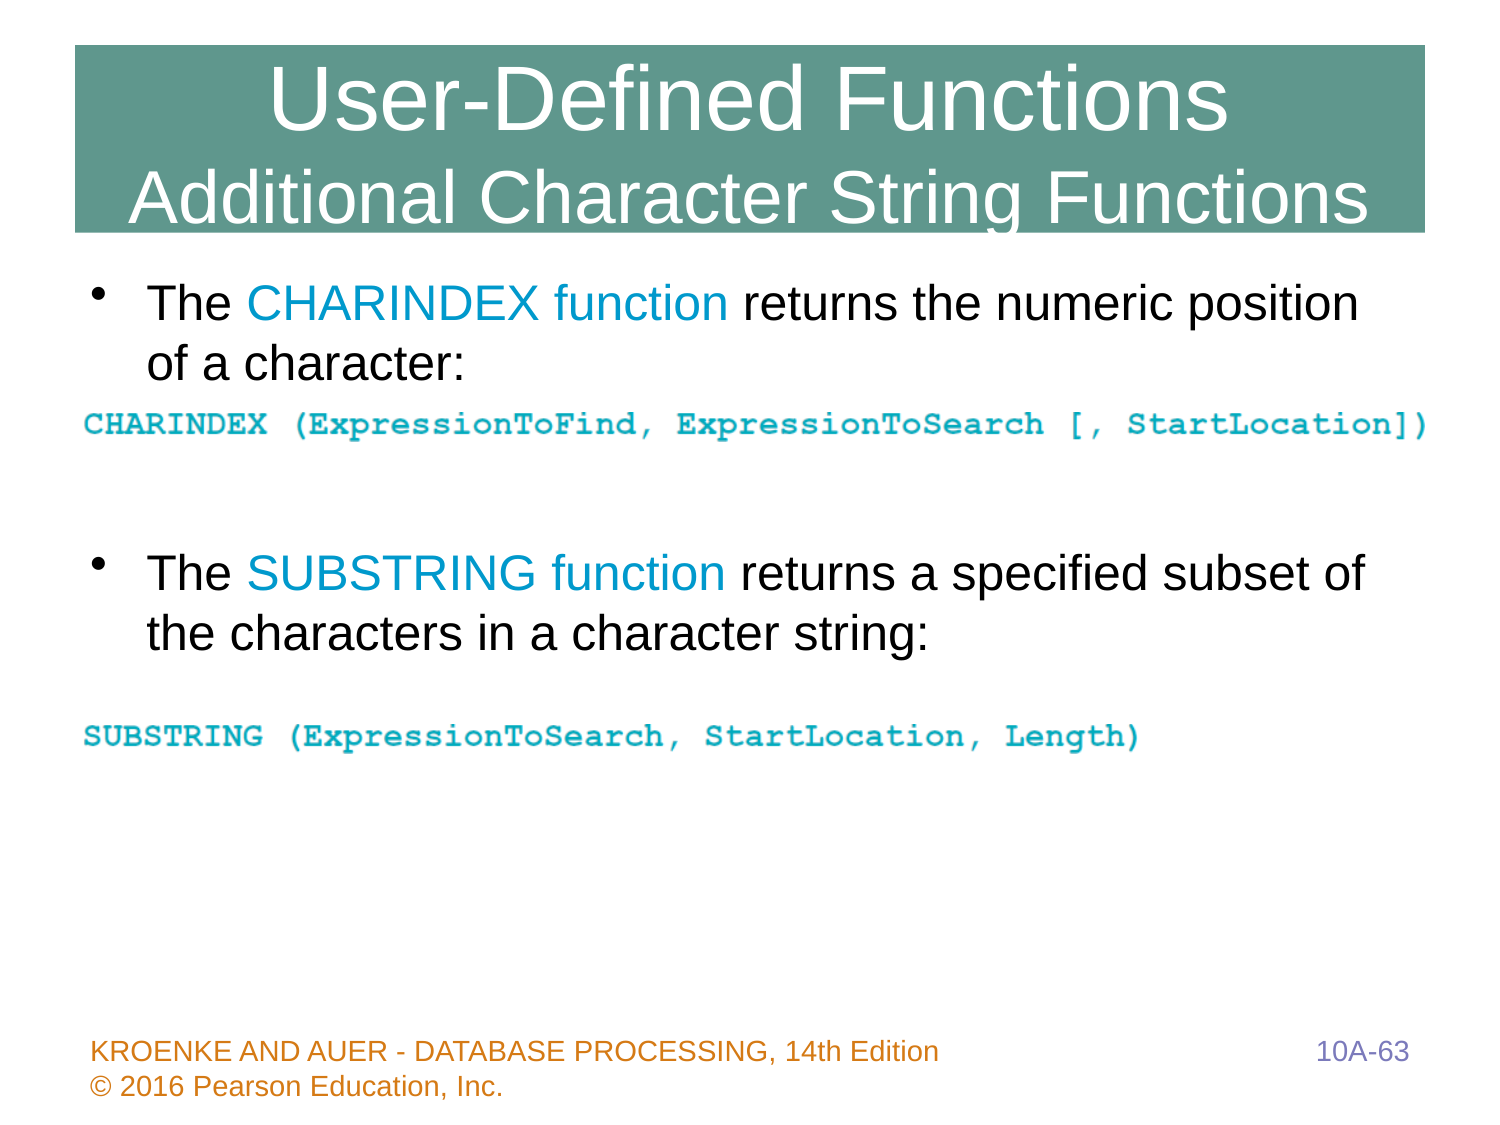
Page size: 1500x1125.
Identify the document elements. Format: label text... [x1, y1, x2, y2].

picture [83, 412, 1426, 442]
slide_number 10A-63 [1074, 1024, 1426, 1103]
footer KROENKE AND AUER - DATABASE PROCESSING, 14th Edition © 2016 Pearson Education, Inc. [74, 1024, 963, 1104]
list The CHARINDEX function returns the numeric position of a character: The SUBSTRING function returns a specified subset of the characters in a character string: [74, 262, 1426, 1006]
title User-Defined Functions Additional Character String Functions [74, 44, 1426, 233]
picture [83, 724, 1138, 754]
